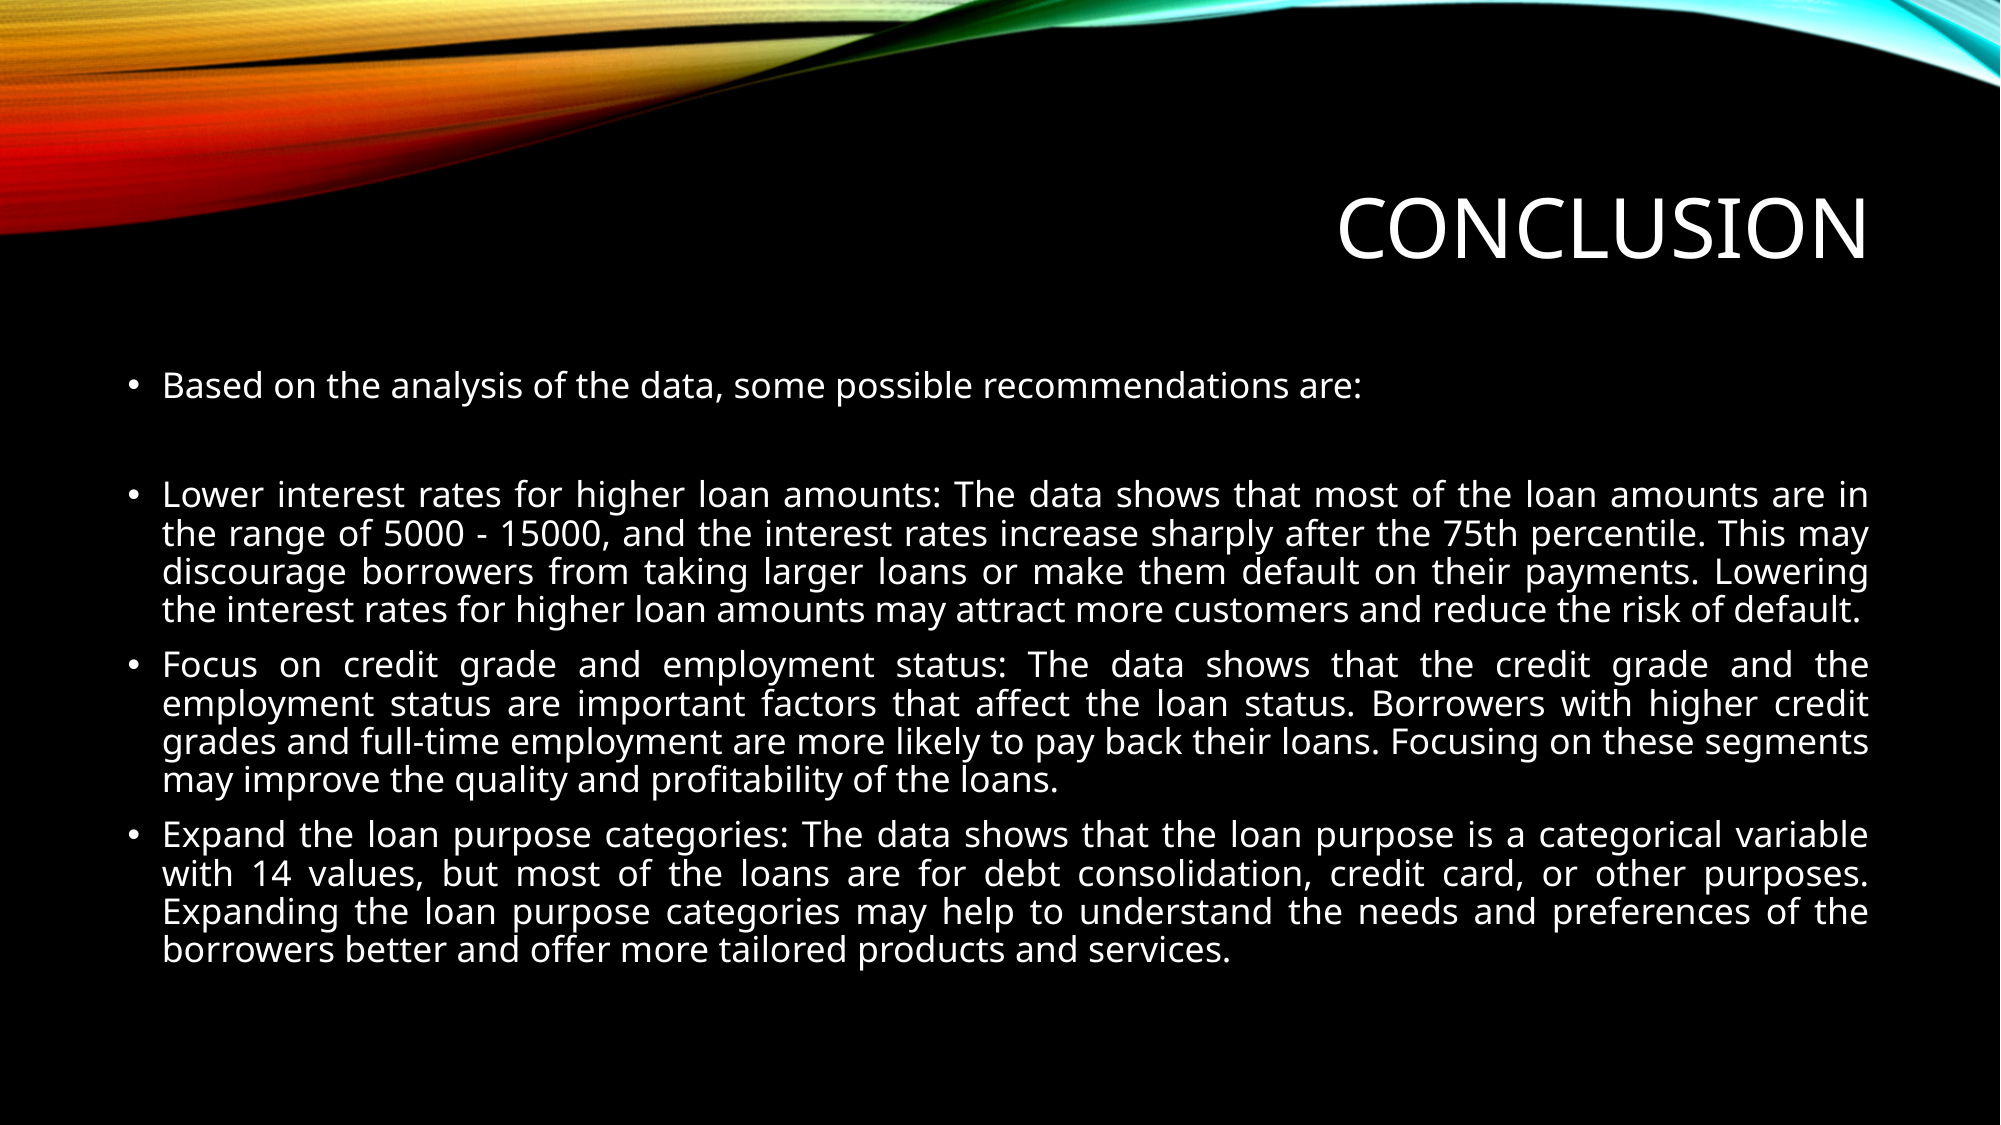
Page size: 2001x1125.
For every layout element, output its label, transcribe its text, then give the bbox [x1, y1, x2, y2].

list Based on the analysis of the data, some possible recommendations are: Lower interest rates for higher loan amounts: The data shows that most of the loan amounts are in the range of 5000 - 15000, and the interest rates increase sharply after the 75th percentile. This may discourage borrowers from taking larger loans or make them default on their payments. Lowering the interest rates for higher loan amounts may attract more customers and reduce the risk of default. Focus on credit grade and employment status: The data shows that the credit grade and the employment status are important factors that affect the loan status. Borrowers with higher credit grades and full-time employment are more likely to pay back their loans. Focusing on these segments may improve the quality and profitability of the loans. Expand the loan purpose categories: The data shows that the loan purpose is a categorical variable with 14 values, but most of the loans are for debt consolidation, credit card, or other purposes. Expanding the loan purpose categories may help to understand the needs and preferences of the borrowers better and offer more tailored products and services. [112, 360, 1888, 1021]
picture [0, 0, 2000, 237]
title conclusion [474, 125, 1888, 338]
